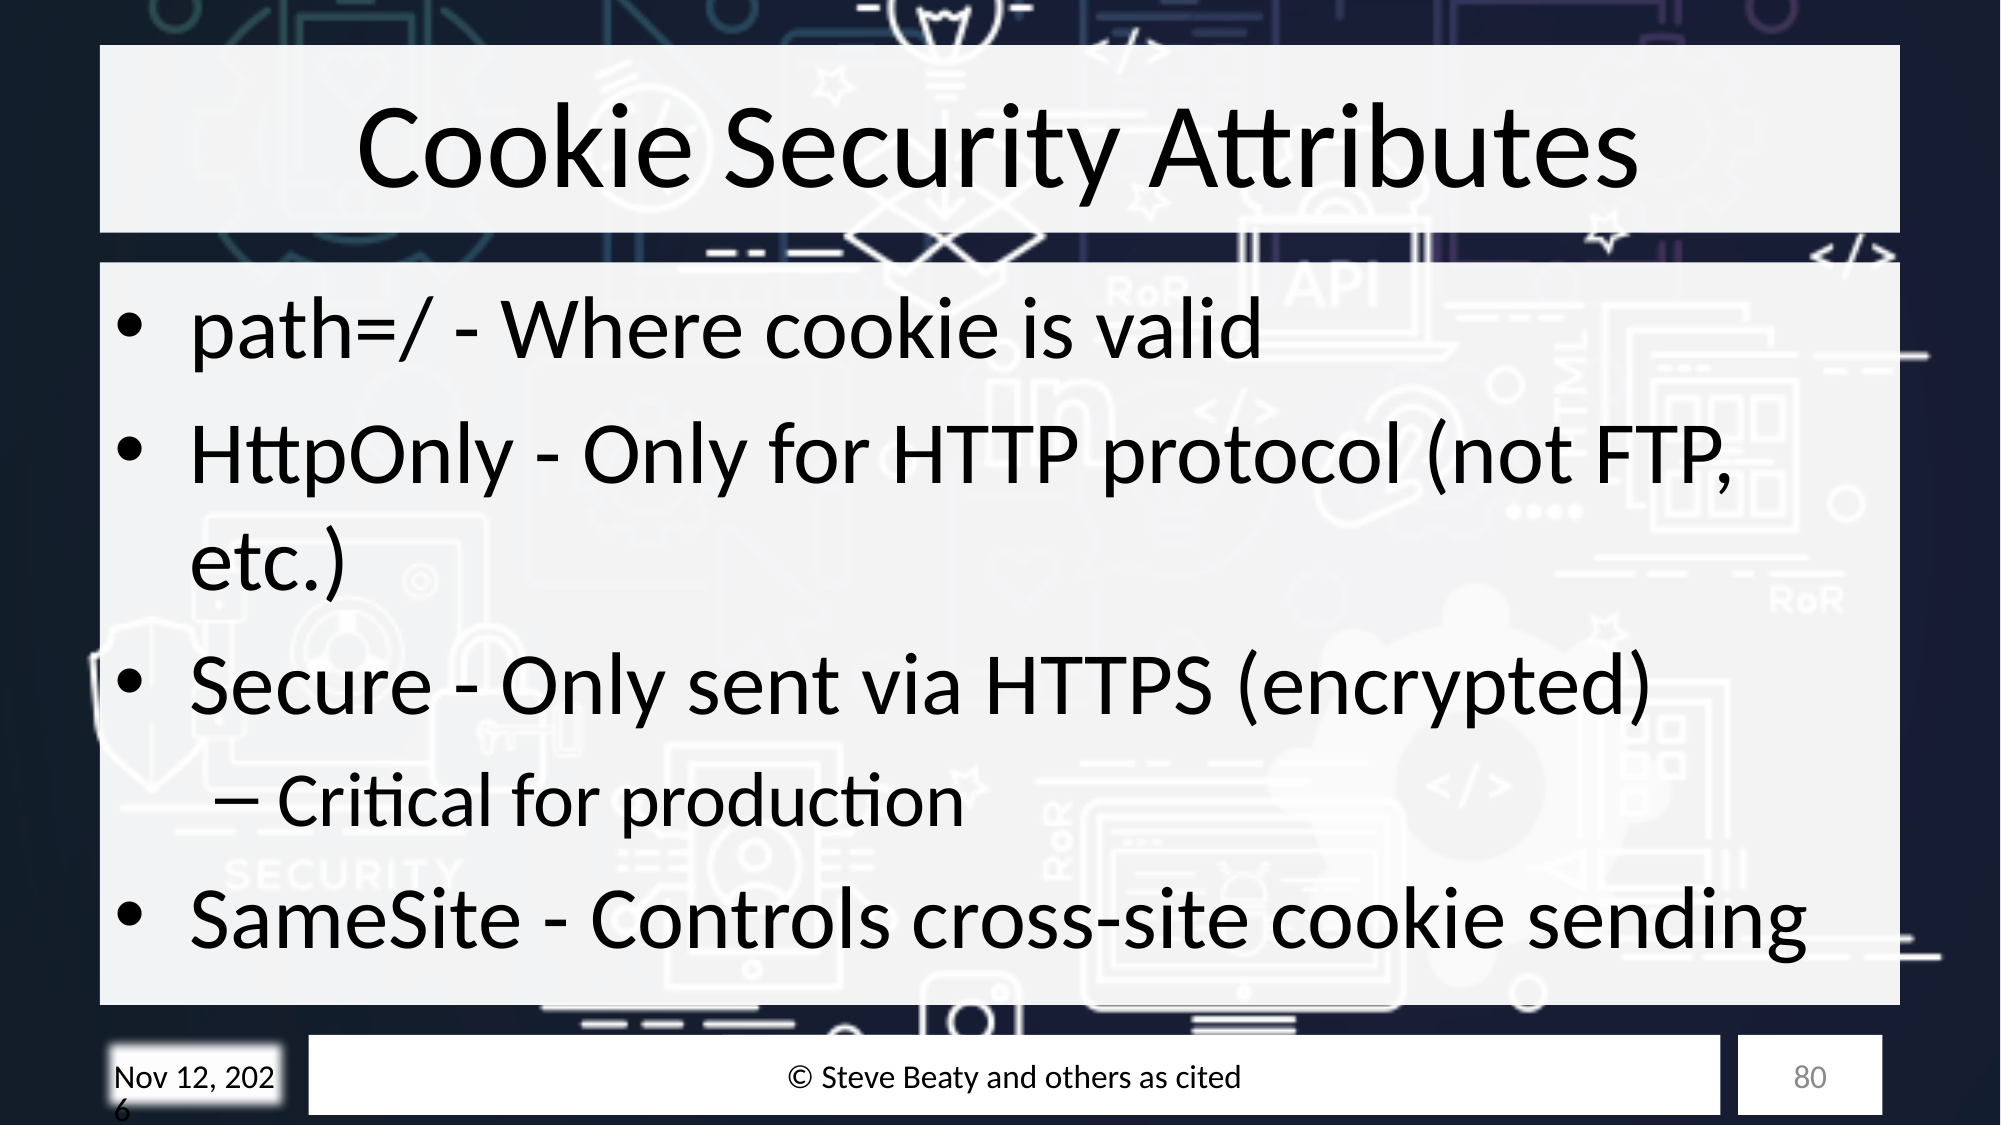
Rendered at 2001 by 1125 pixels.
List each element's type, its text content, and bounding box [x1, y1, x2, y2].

list path=/ - Where cookie is valid HttpOnly - Only for HTTP protocol (not FTP, etc.) Secure - Only sent via HTTPS (encrypted) Critical for production SameSite - Controls cross-site cookie sending [99, 262, 1900, 1005]
picture [0, 0, 2001, 1125]
title Cookie Security Attributes [99, 45, 1900, 233]
slide_number 80 [1738, 1034, 1883, 1115]
footer © Steve Beaty and others as cited [308, 1034, 1721, 1115]
